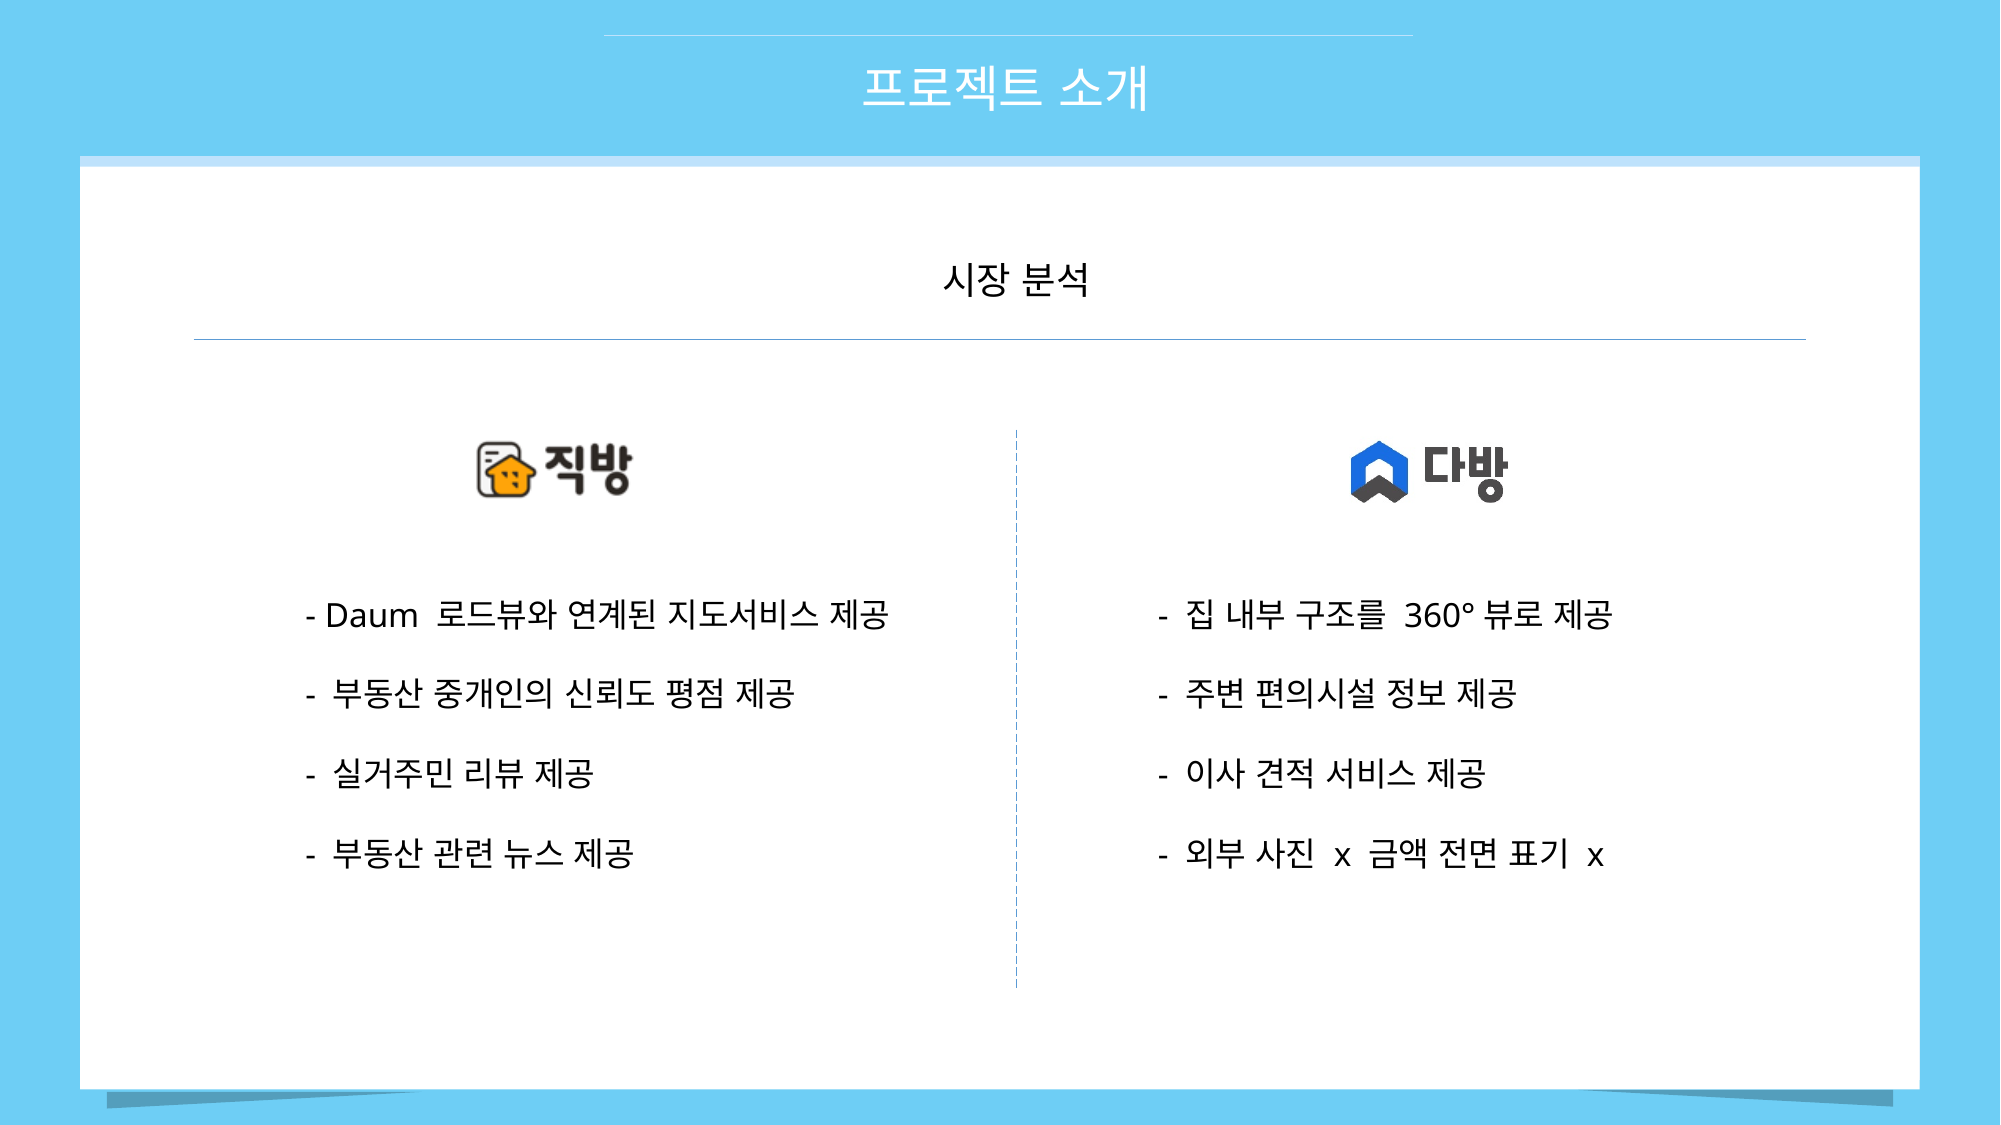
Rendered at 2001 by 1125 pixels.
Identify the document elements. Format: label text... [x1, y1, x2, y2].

picture [464, 425, 643, 511]
text_box 프로젝트 소개 [505, 50, 1506, 126]
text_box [80, 166, 1920, 1109]
picture [1349, 425, 1509, 523]
